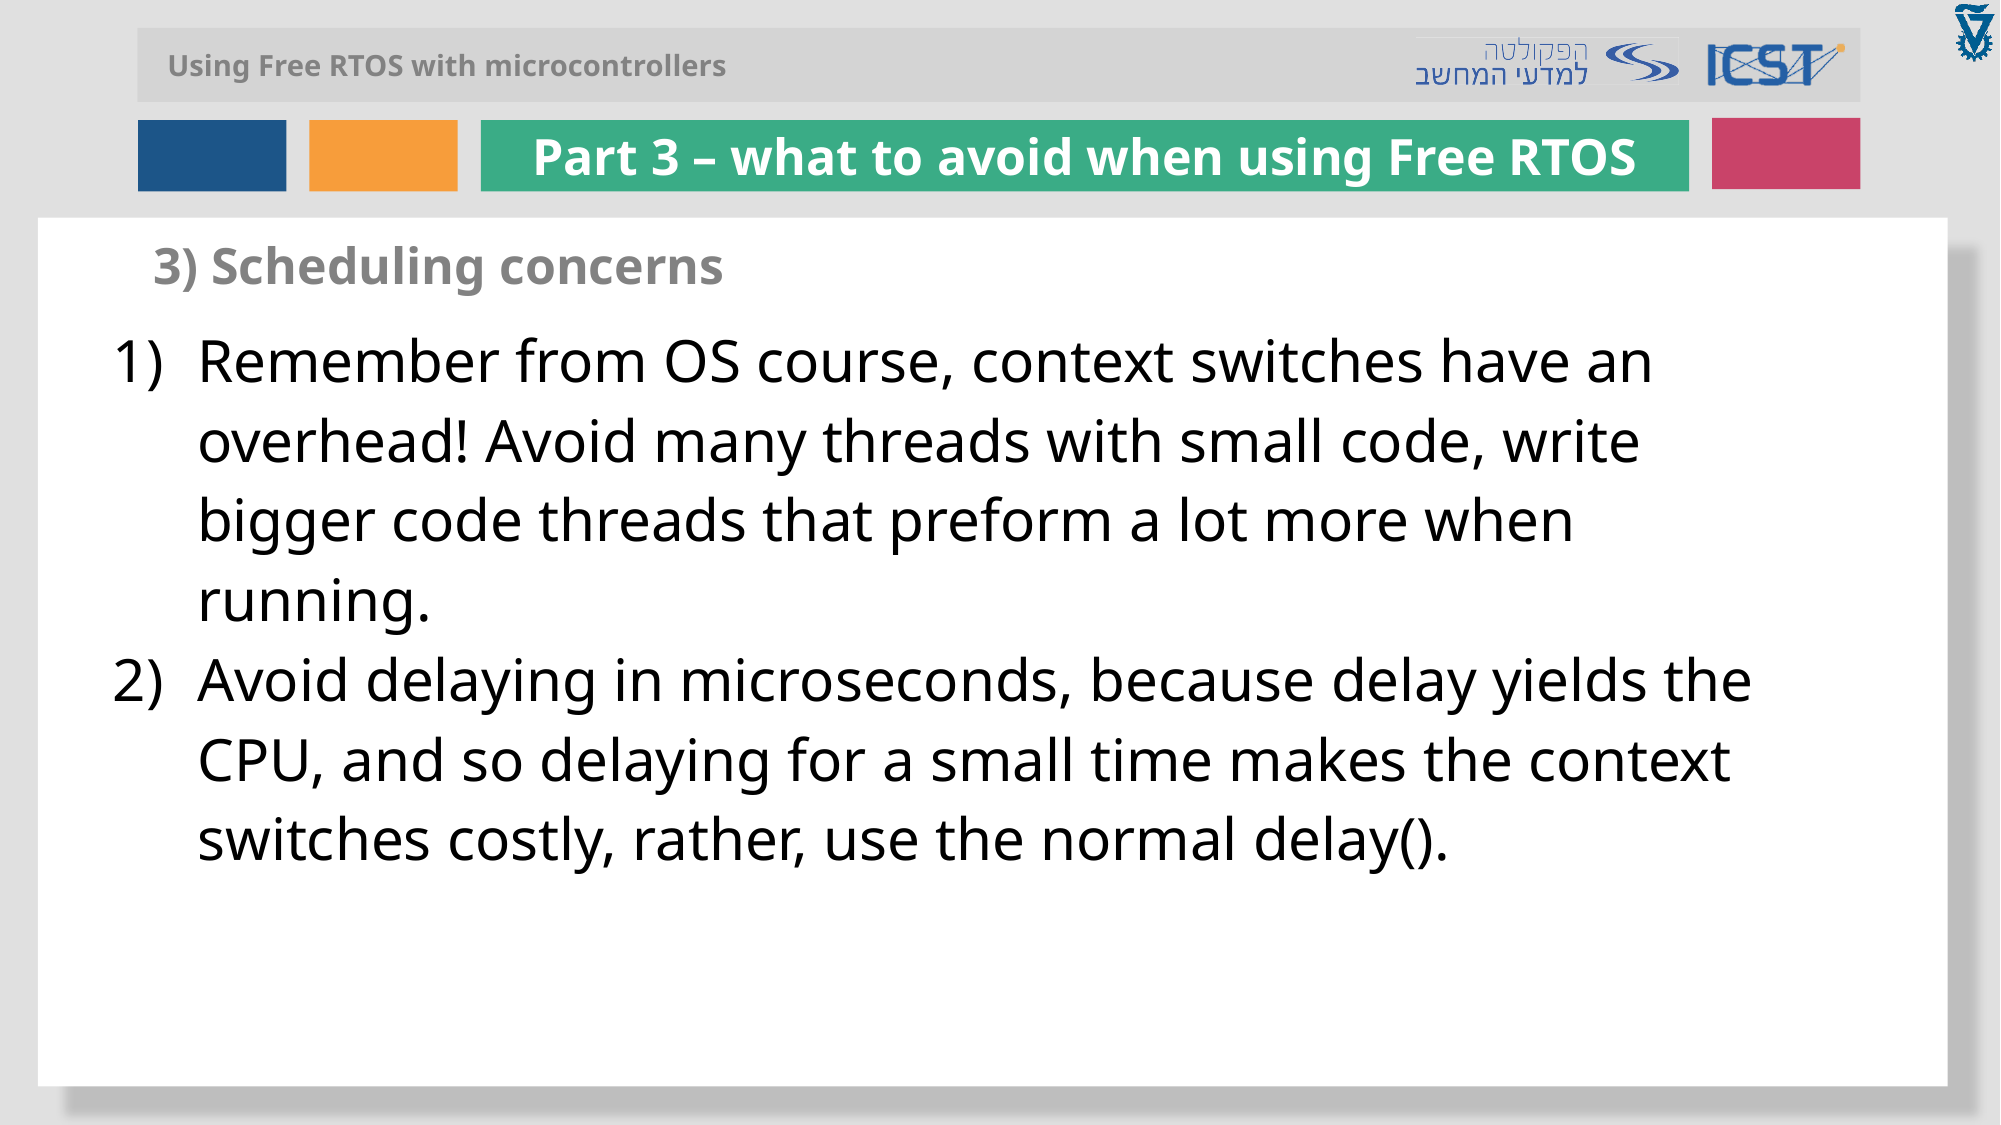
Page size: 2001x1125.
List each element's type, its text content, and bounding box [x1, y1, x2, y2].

list 3) Scheduling concerns [138, 233, 1861, 307]
text_box Remember from OS course, context switches have an overhead! Avoid many threads with small code, write bigger code threads that preform a lot more when running. Avoid delaying in microseconds, because delay yields the CPU, and so delaying for a small time makes the context switches costly, rather, use the normal delay(). [97, 306, 1835, 1107]
picture [1951, 2, 1997, 62]
picture [1692, 28, 1847, 95]
